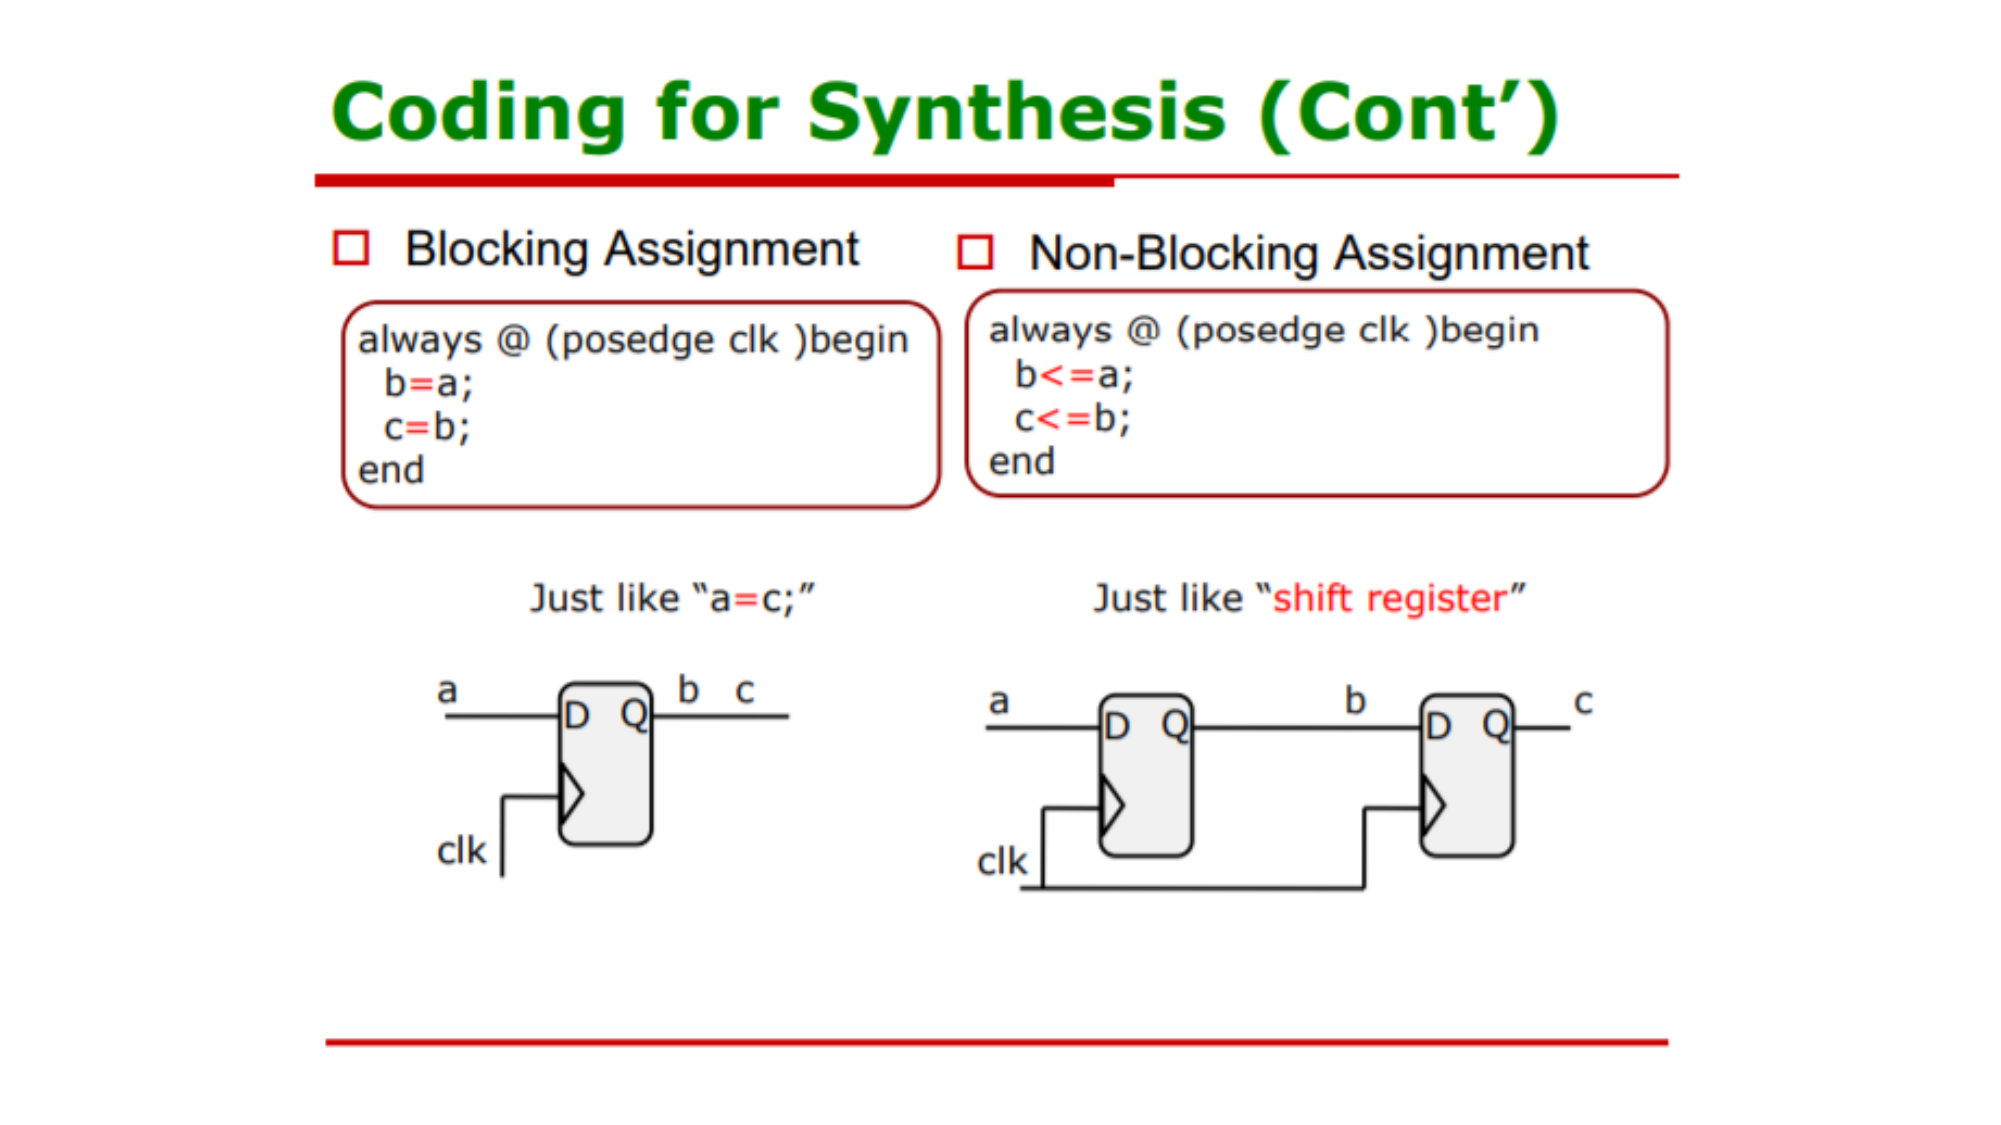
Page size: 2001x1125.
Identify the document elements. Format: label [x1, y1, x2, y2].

list [234, 31, 1697, 1050]
